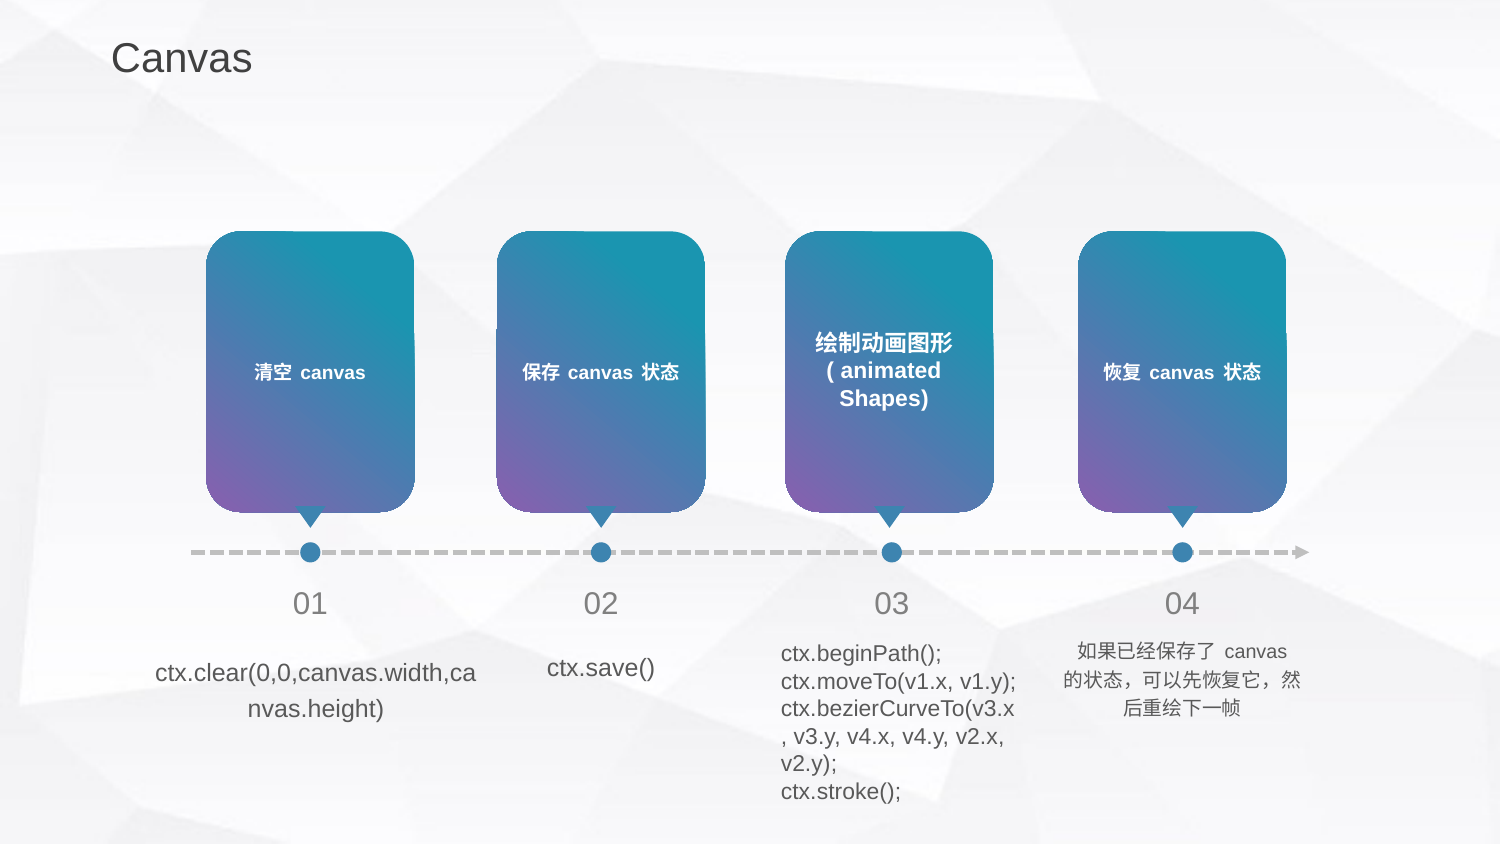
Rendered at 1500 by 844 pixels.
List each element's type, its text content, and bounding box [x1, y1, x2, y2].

text_box [882, 560, 902, 565]
text_box [298, 540, 323, 551]
text_box [589, 540, 614, 551]
text_box Canvas [0, 20, 394, 91]
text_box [1063, 582, 1302, 720]
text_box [785, 231, 994, 528]
picture [0, 0, 1500, 844]
text_box [879, 540, 904, 551]
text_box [779, 582, 1019, 819]
text_box [1173, 560, 1192, 565]
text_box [206, 231, 415, 528]
text_box [1170, 540, 1195, 551]
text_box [483, 582, 721, 706]
text_box [300, 560, 320, 565]
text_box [1078, 231, 1287, 528]
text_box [149, 582, 483, 753]
text_box [591, 560, 611, 565]
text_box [496, 231, 706, 528]
